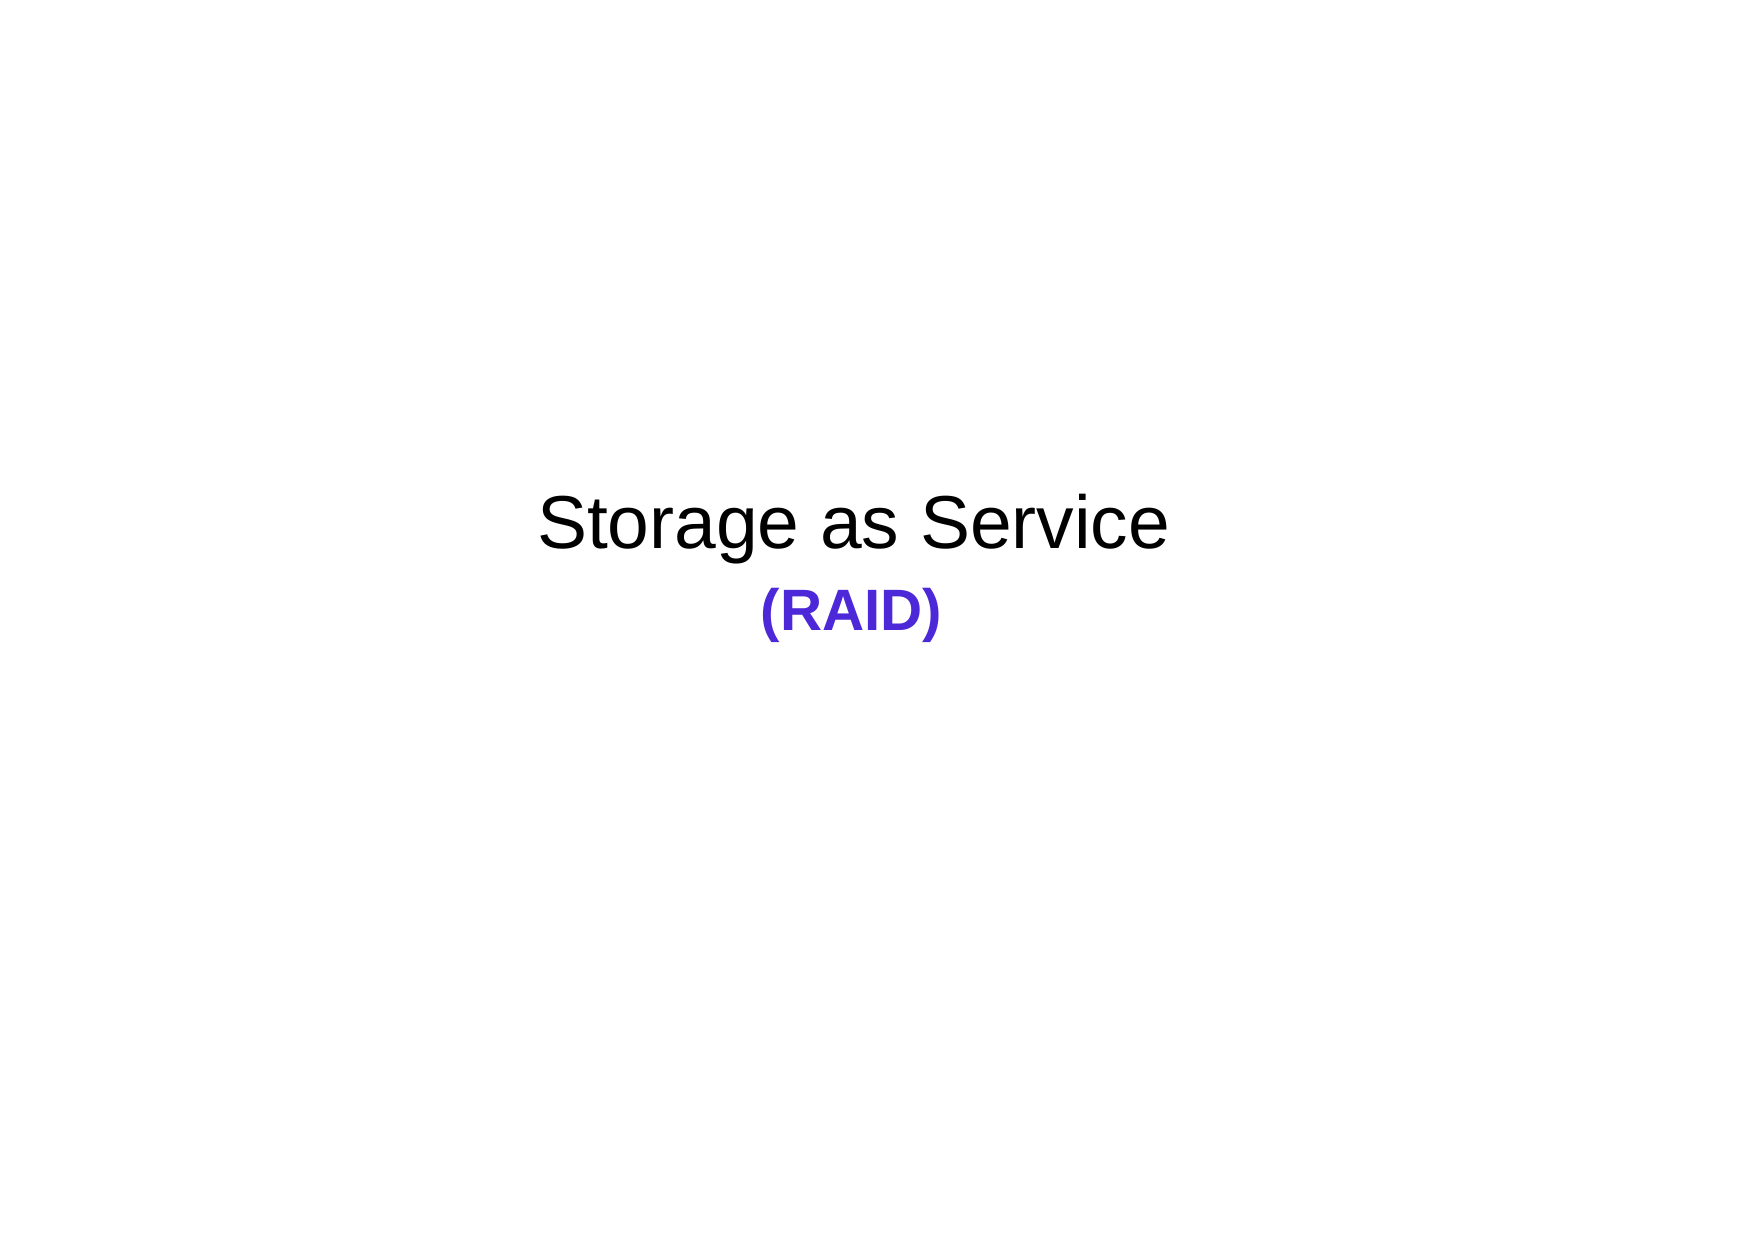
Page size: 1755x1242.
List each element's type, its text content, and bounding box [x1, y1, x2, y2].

text_box Storage as Service (RAID) [532, 470, 1176, 634]
